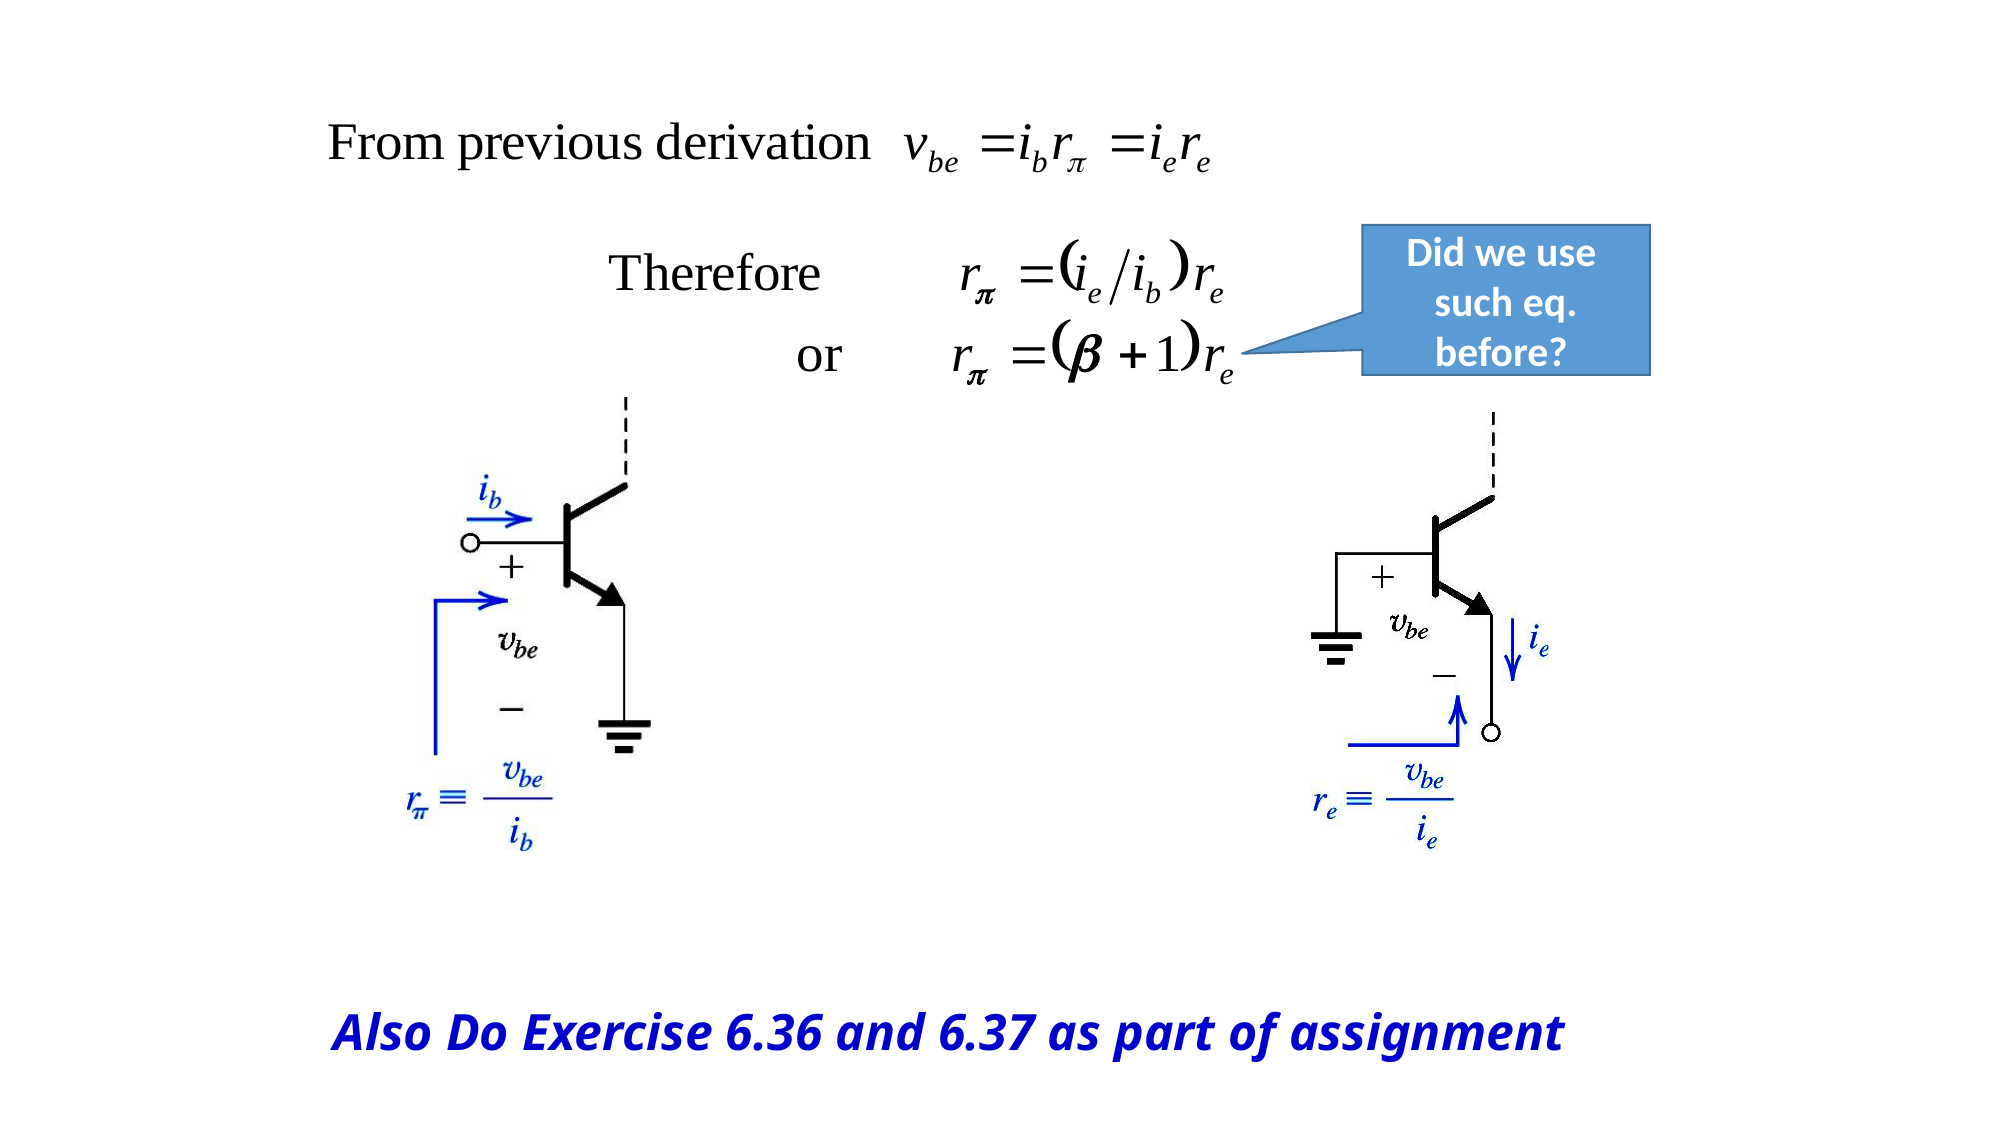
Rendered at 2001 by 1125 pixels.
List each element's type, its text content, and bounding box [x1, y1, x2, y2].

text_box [601, 237, 1290, 397]
picture [1294, 412, 1549, 851]
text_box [318, 106, 1283, 186]
text_box Also Do Exercise 6.36 and 6.37 as part of assignment [318, 992, 1945, 1068]
picture [406, 397, 699, 851]
text_box [349, 37, 1638, 163]
text_box Did we use such eq. before? [1290, 223, 1651, 376]
